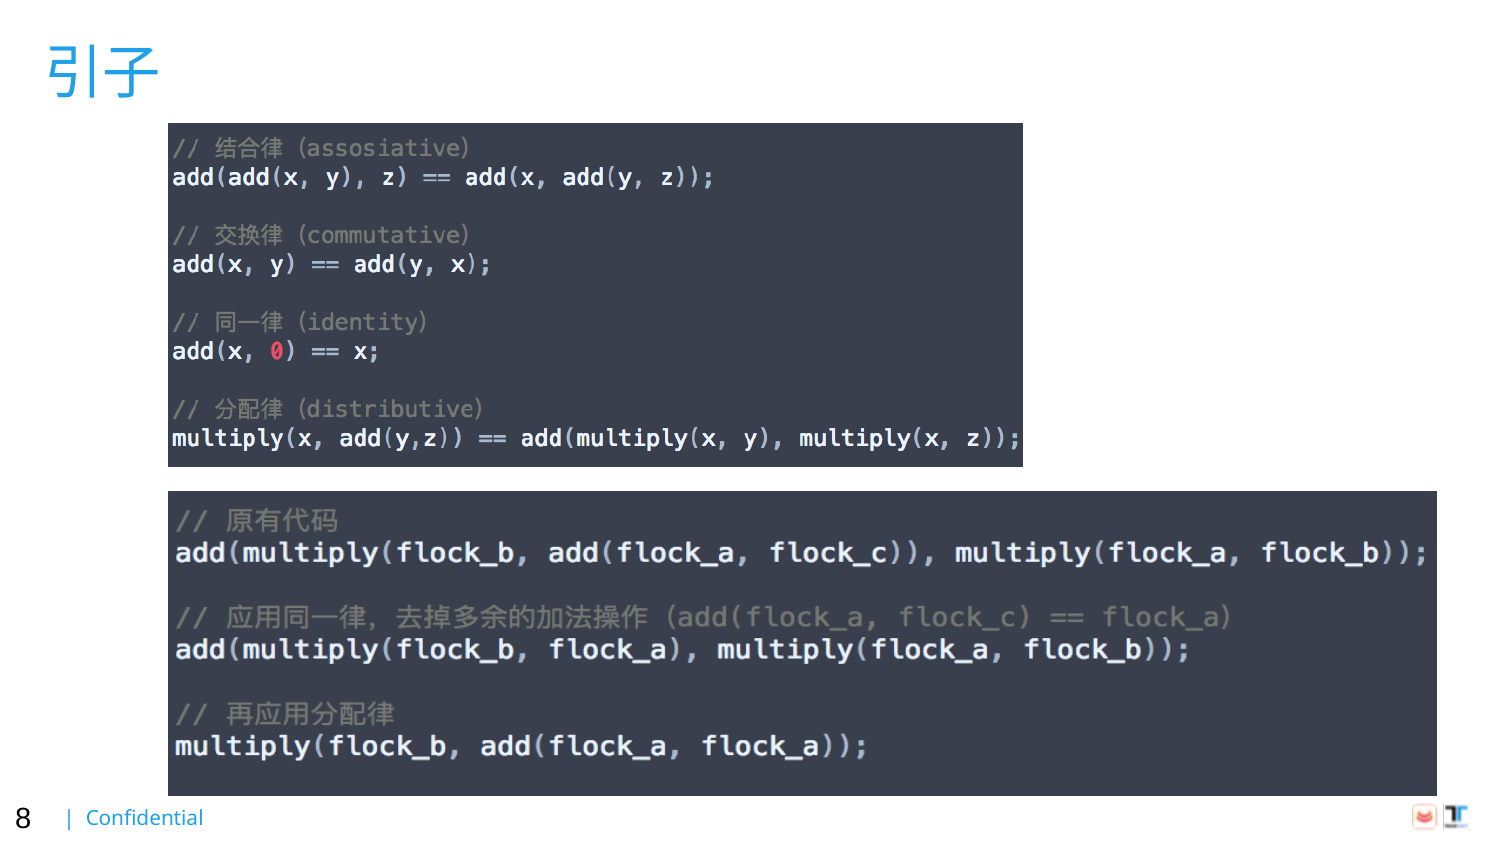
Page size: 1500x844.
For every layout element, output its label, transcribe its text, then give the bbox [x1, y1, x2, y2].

picture [168, 122, 1024, 467]
picture [1412, 803, 1471, 831]
slide_number ‹#› [0, 784, 66, 844]
picture [168, 490, 1438, 796]
title 引子 [29, 20, 1386, 185]
